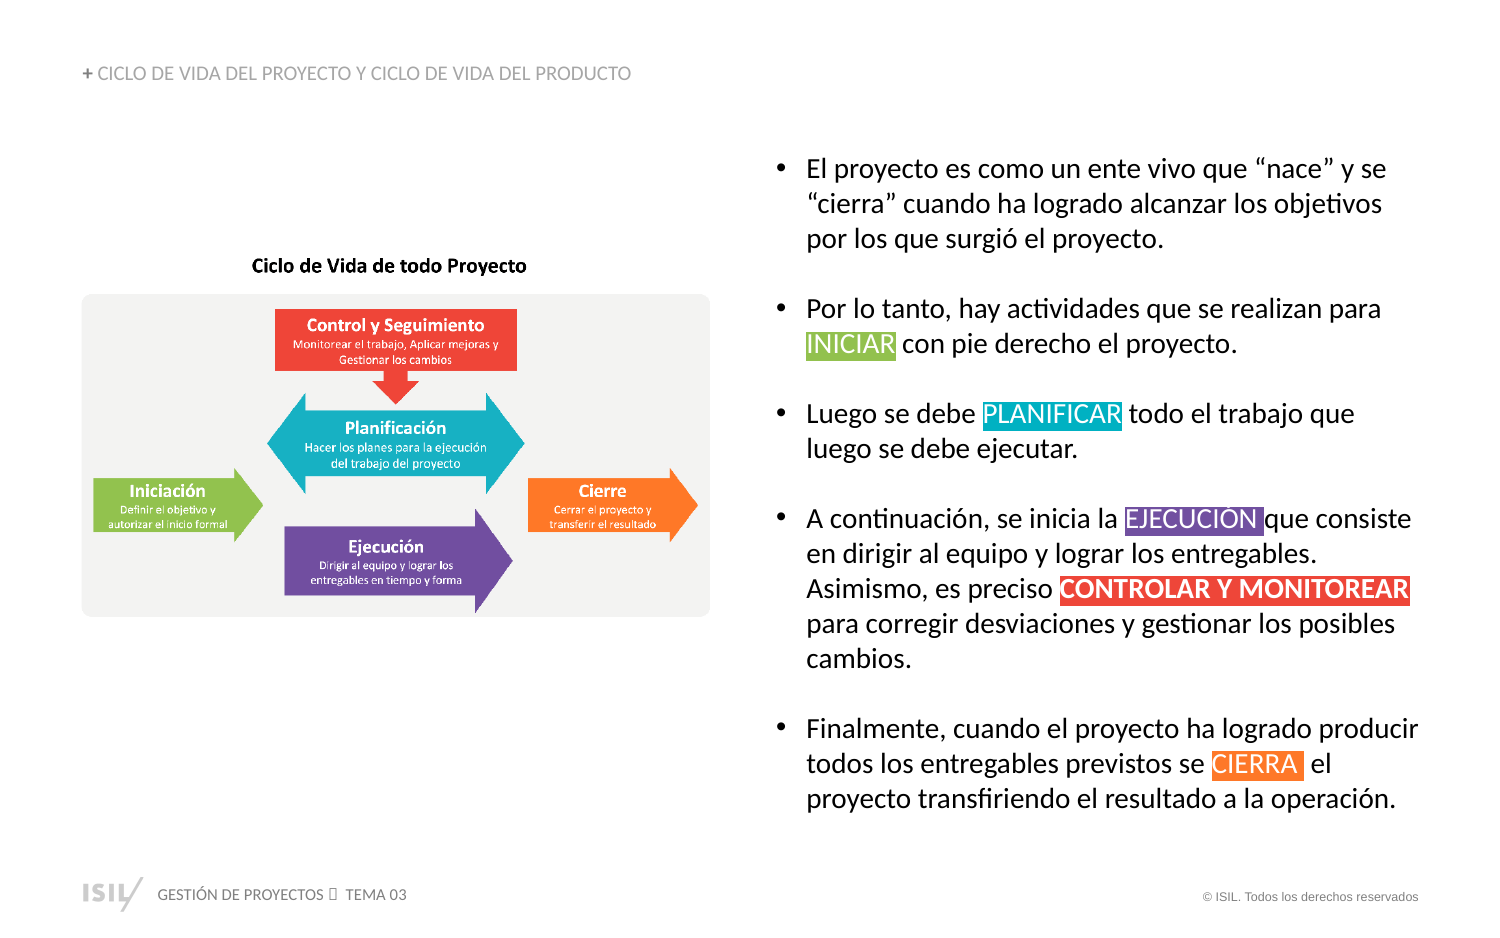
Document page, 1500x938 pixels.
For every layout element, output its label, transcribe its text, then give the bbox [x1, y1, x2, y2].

text_box + CICLO DE VIDA DEL PROYECTO Y CICLO DE VIDA DEL PRODUCTO [82, 61, 661, 85]
text_box El proyecto es como un ente vivo que “nace” y se “cierra” cuando ha logrado alcanzar los objetivos por los que surgió el proyecto. Por lo tanto, hay actividades que se realizan para INICIAR con pie derecho el proyecto. Luego se debe PLANIFICAR todo el trabajo que luego se debe ejecutar. A continuación, se inicia la EJECUCIÓN que consiste en dirigir al equipo y lograr los entregables. Asimismo, es preciso CONTROLAR Y MONITOREAR para corregir desviaciones y gestionar los posibles cambios. Finalmente, cuando el proyecto ha logrado producir todos los entregables previstos se CIERRA el proyecto transfiriendo el resultado a la operación. [775, 149, 1424, 815]
picture [66, 241, 721, 635]
